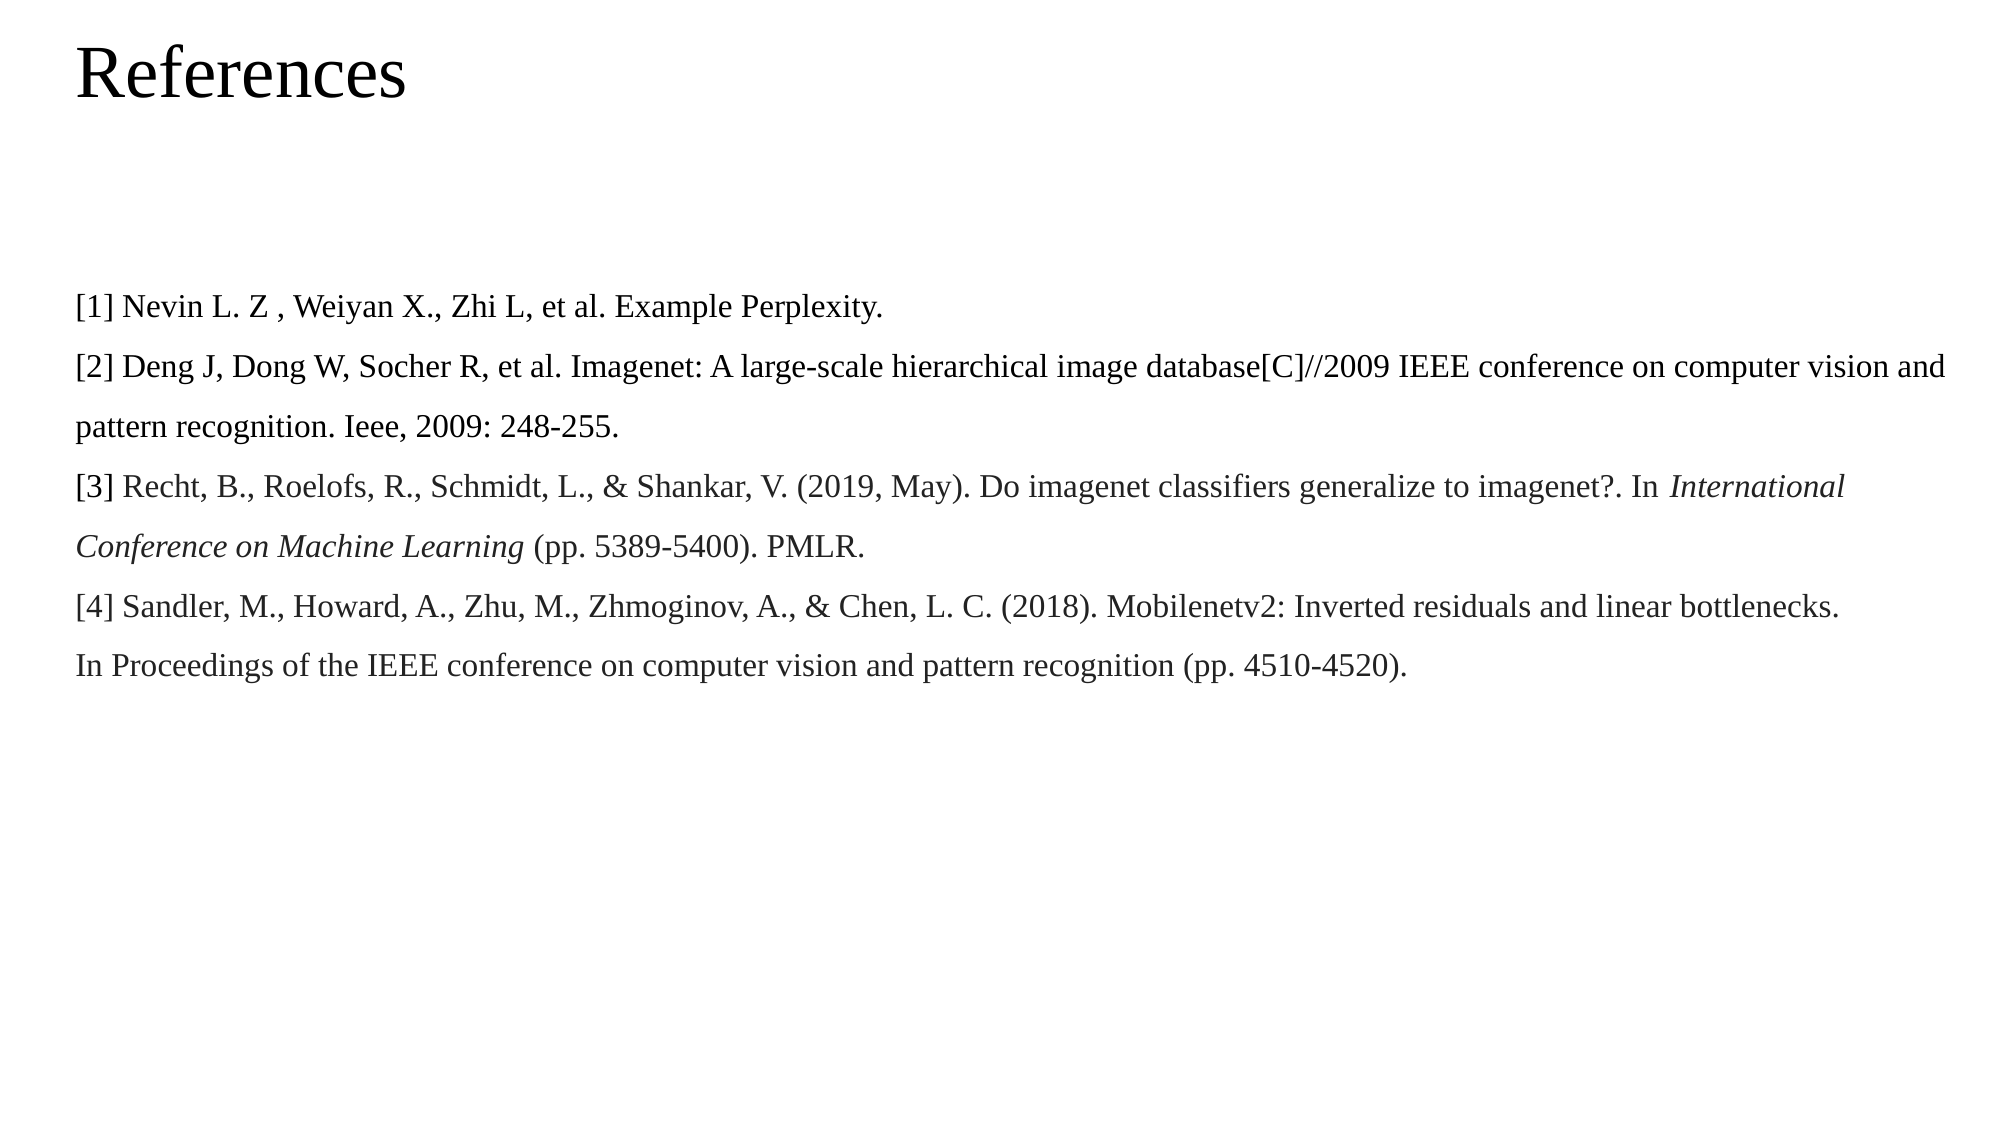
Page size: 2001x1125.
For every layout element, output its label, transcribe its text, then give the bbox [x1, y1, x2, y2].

text_box [1] Nevin L. Z , Weiyan X., Zhi L, et al. Example Perplexity. [2] Deng J, Dong W, Socher R, et al. Imagenet: A large-scale hierarchical image database[C]//2009 IEEE conference on computer vision and pattern recognition. Ieee, 2009: 248-255. [3] Recht, B., Roelofs, R., Schmidt, L., & Shankar, V. (2019, May). Do imagenet classifiers generalize to imagenet?. In International Conference on Machine Learning (pp. 5389-5400). PMLR. [4] Sandler, M., Howard, A., Zhu, M., Zhmoginov, A., & Chen, L. C. (2018). Mobilenetv2: Inverted residuals and linear bottlenecks. In Proceedings of the IEEE conference on computer vision and pattern recognition (pp. 4510-4520). [60, 212, 1989, 871]
title References [60, 0, 1786, 182]
